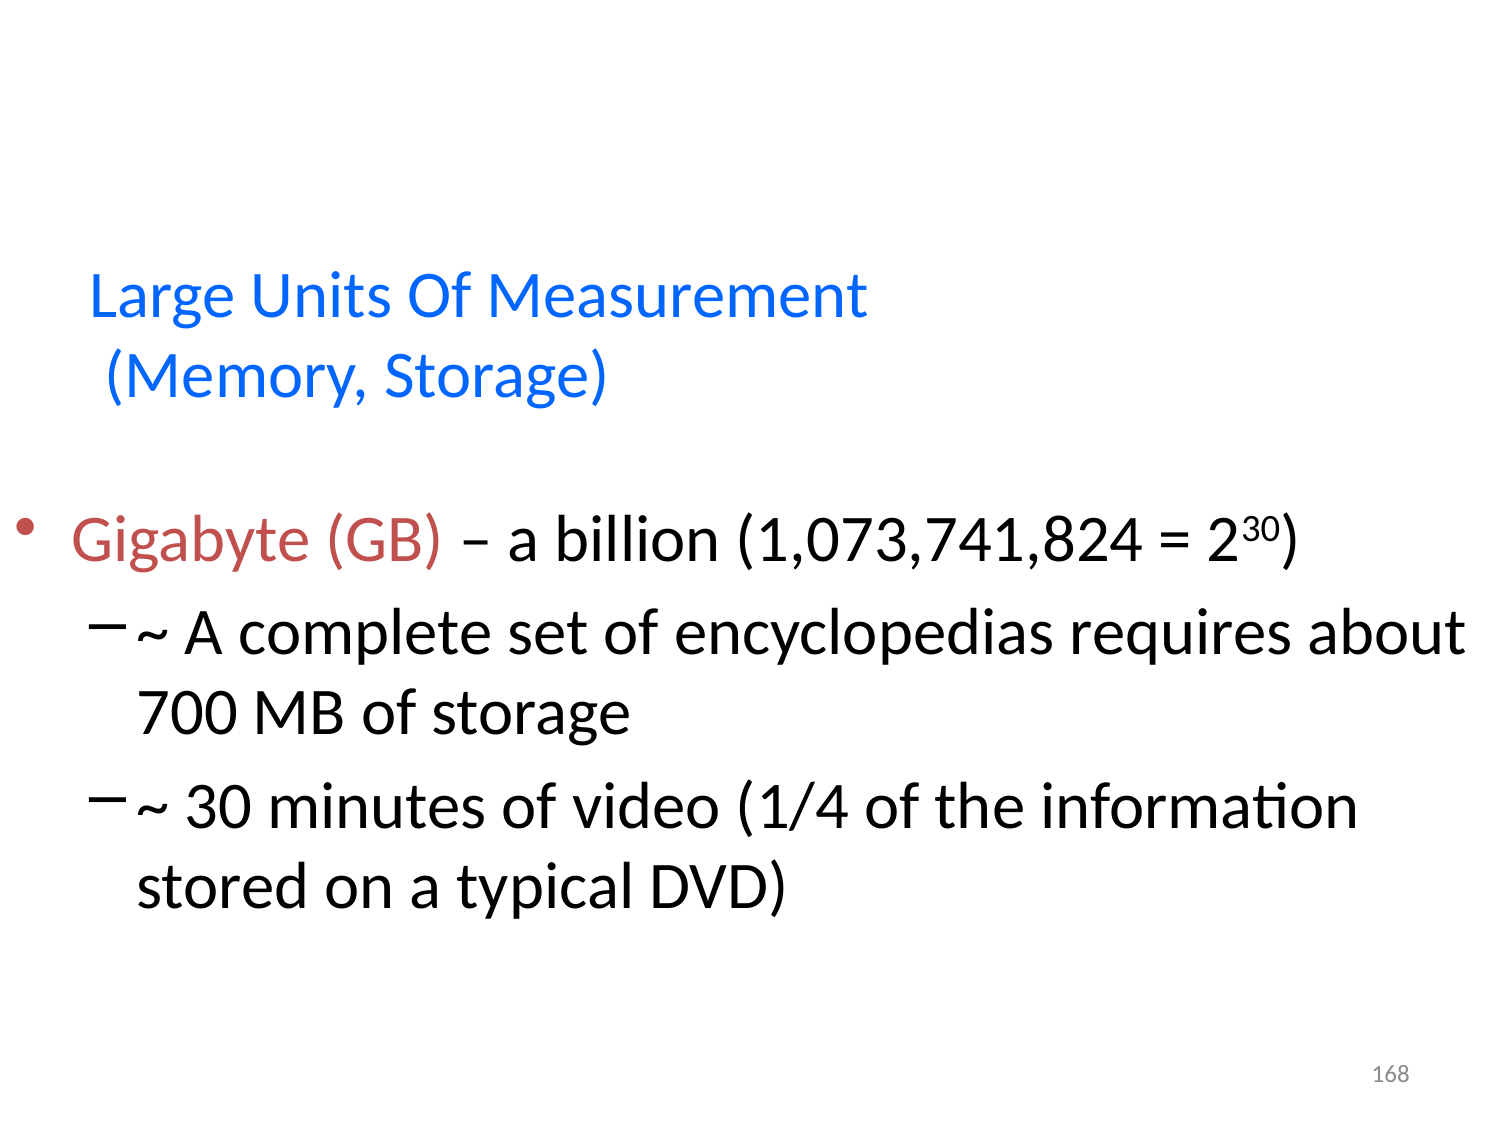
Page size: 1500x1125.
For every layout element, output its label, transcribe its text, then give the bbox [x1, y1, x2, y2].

text_box Large Units Of Measurement (Memory, Storage) [74, 237, 1350, 425]
text_box Gigabyte (GB) – a billion (1,073,741,824 = 230) ~ A complete set of encyclopedias requires about 700 MB of storage ~ 30 minutes of video (1/4 of the information stored on a typical DVD) [0, 487, 1500, 1125]
